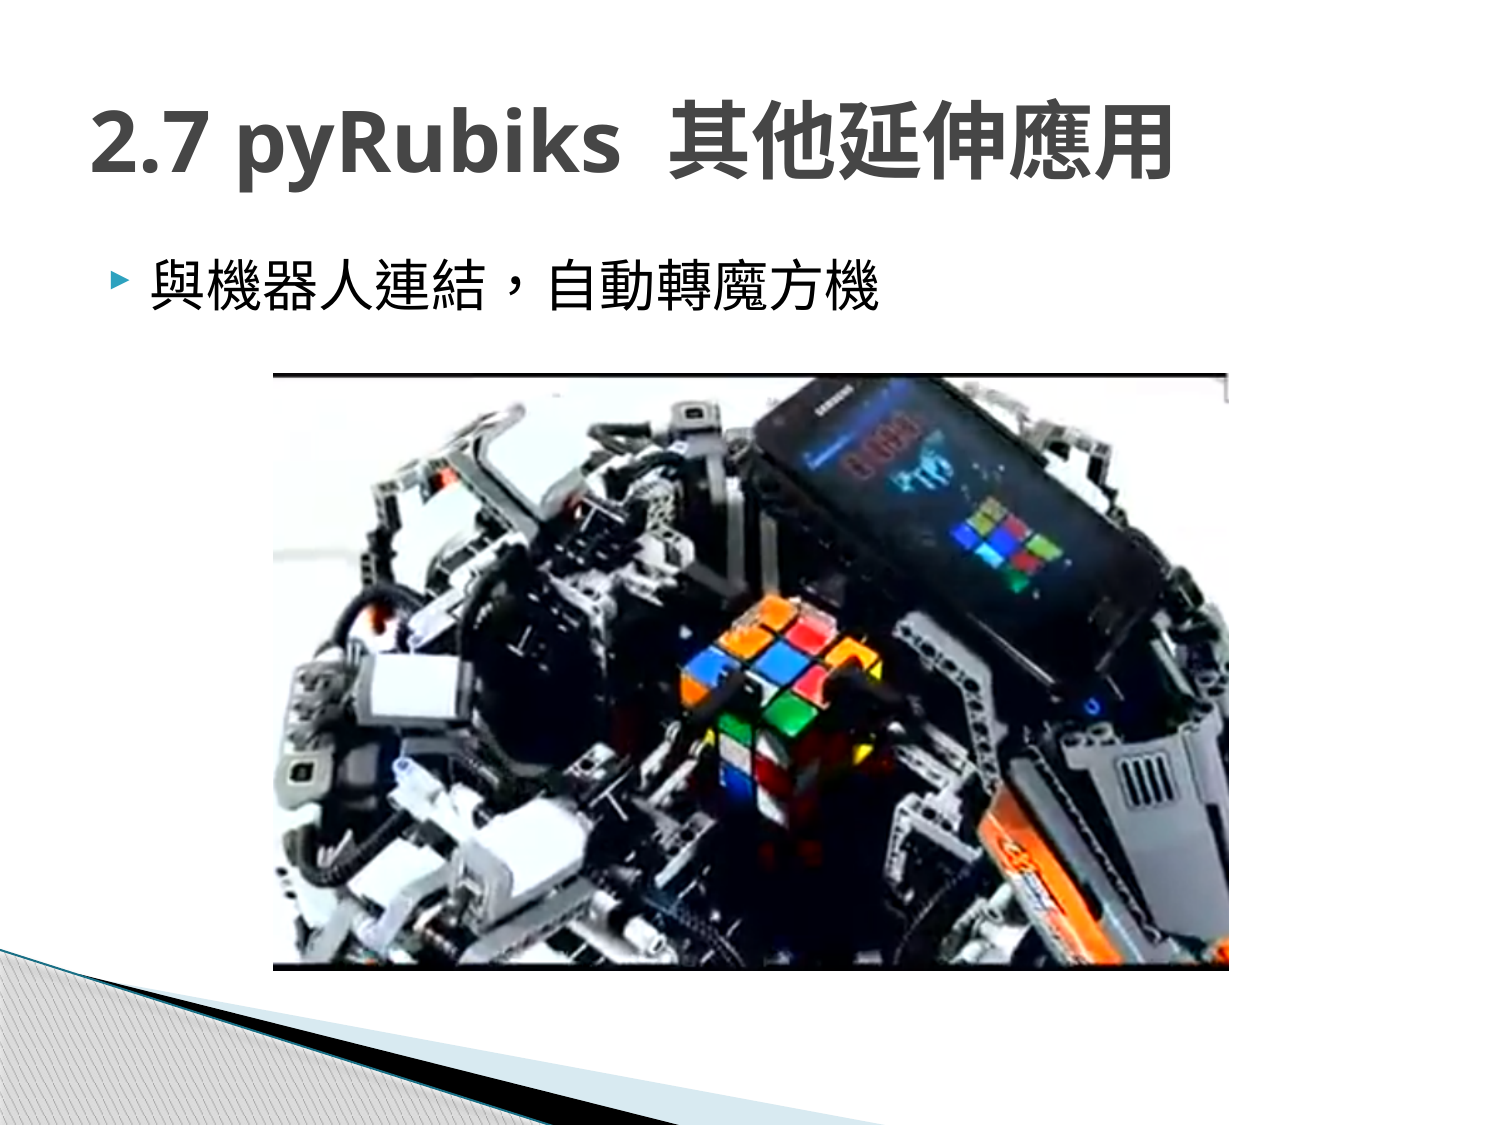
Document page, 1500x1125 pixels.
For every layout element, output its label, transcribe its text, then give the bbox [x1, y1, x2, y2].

title 2.7 pyRubiks 其他延伸應用 [75, 45, 1425, 233]
list 與機器人連結，自動轉魔方機 [75, 243, 1425, 986]
picture [272, 373, 1229, 972]
